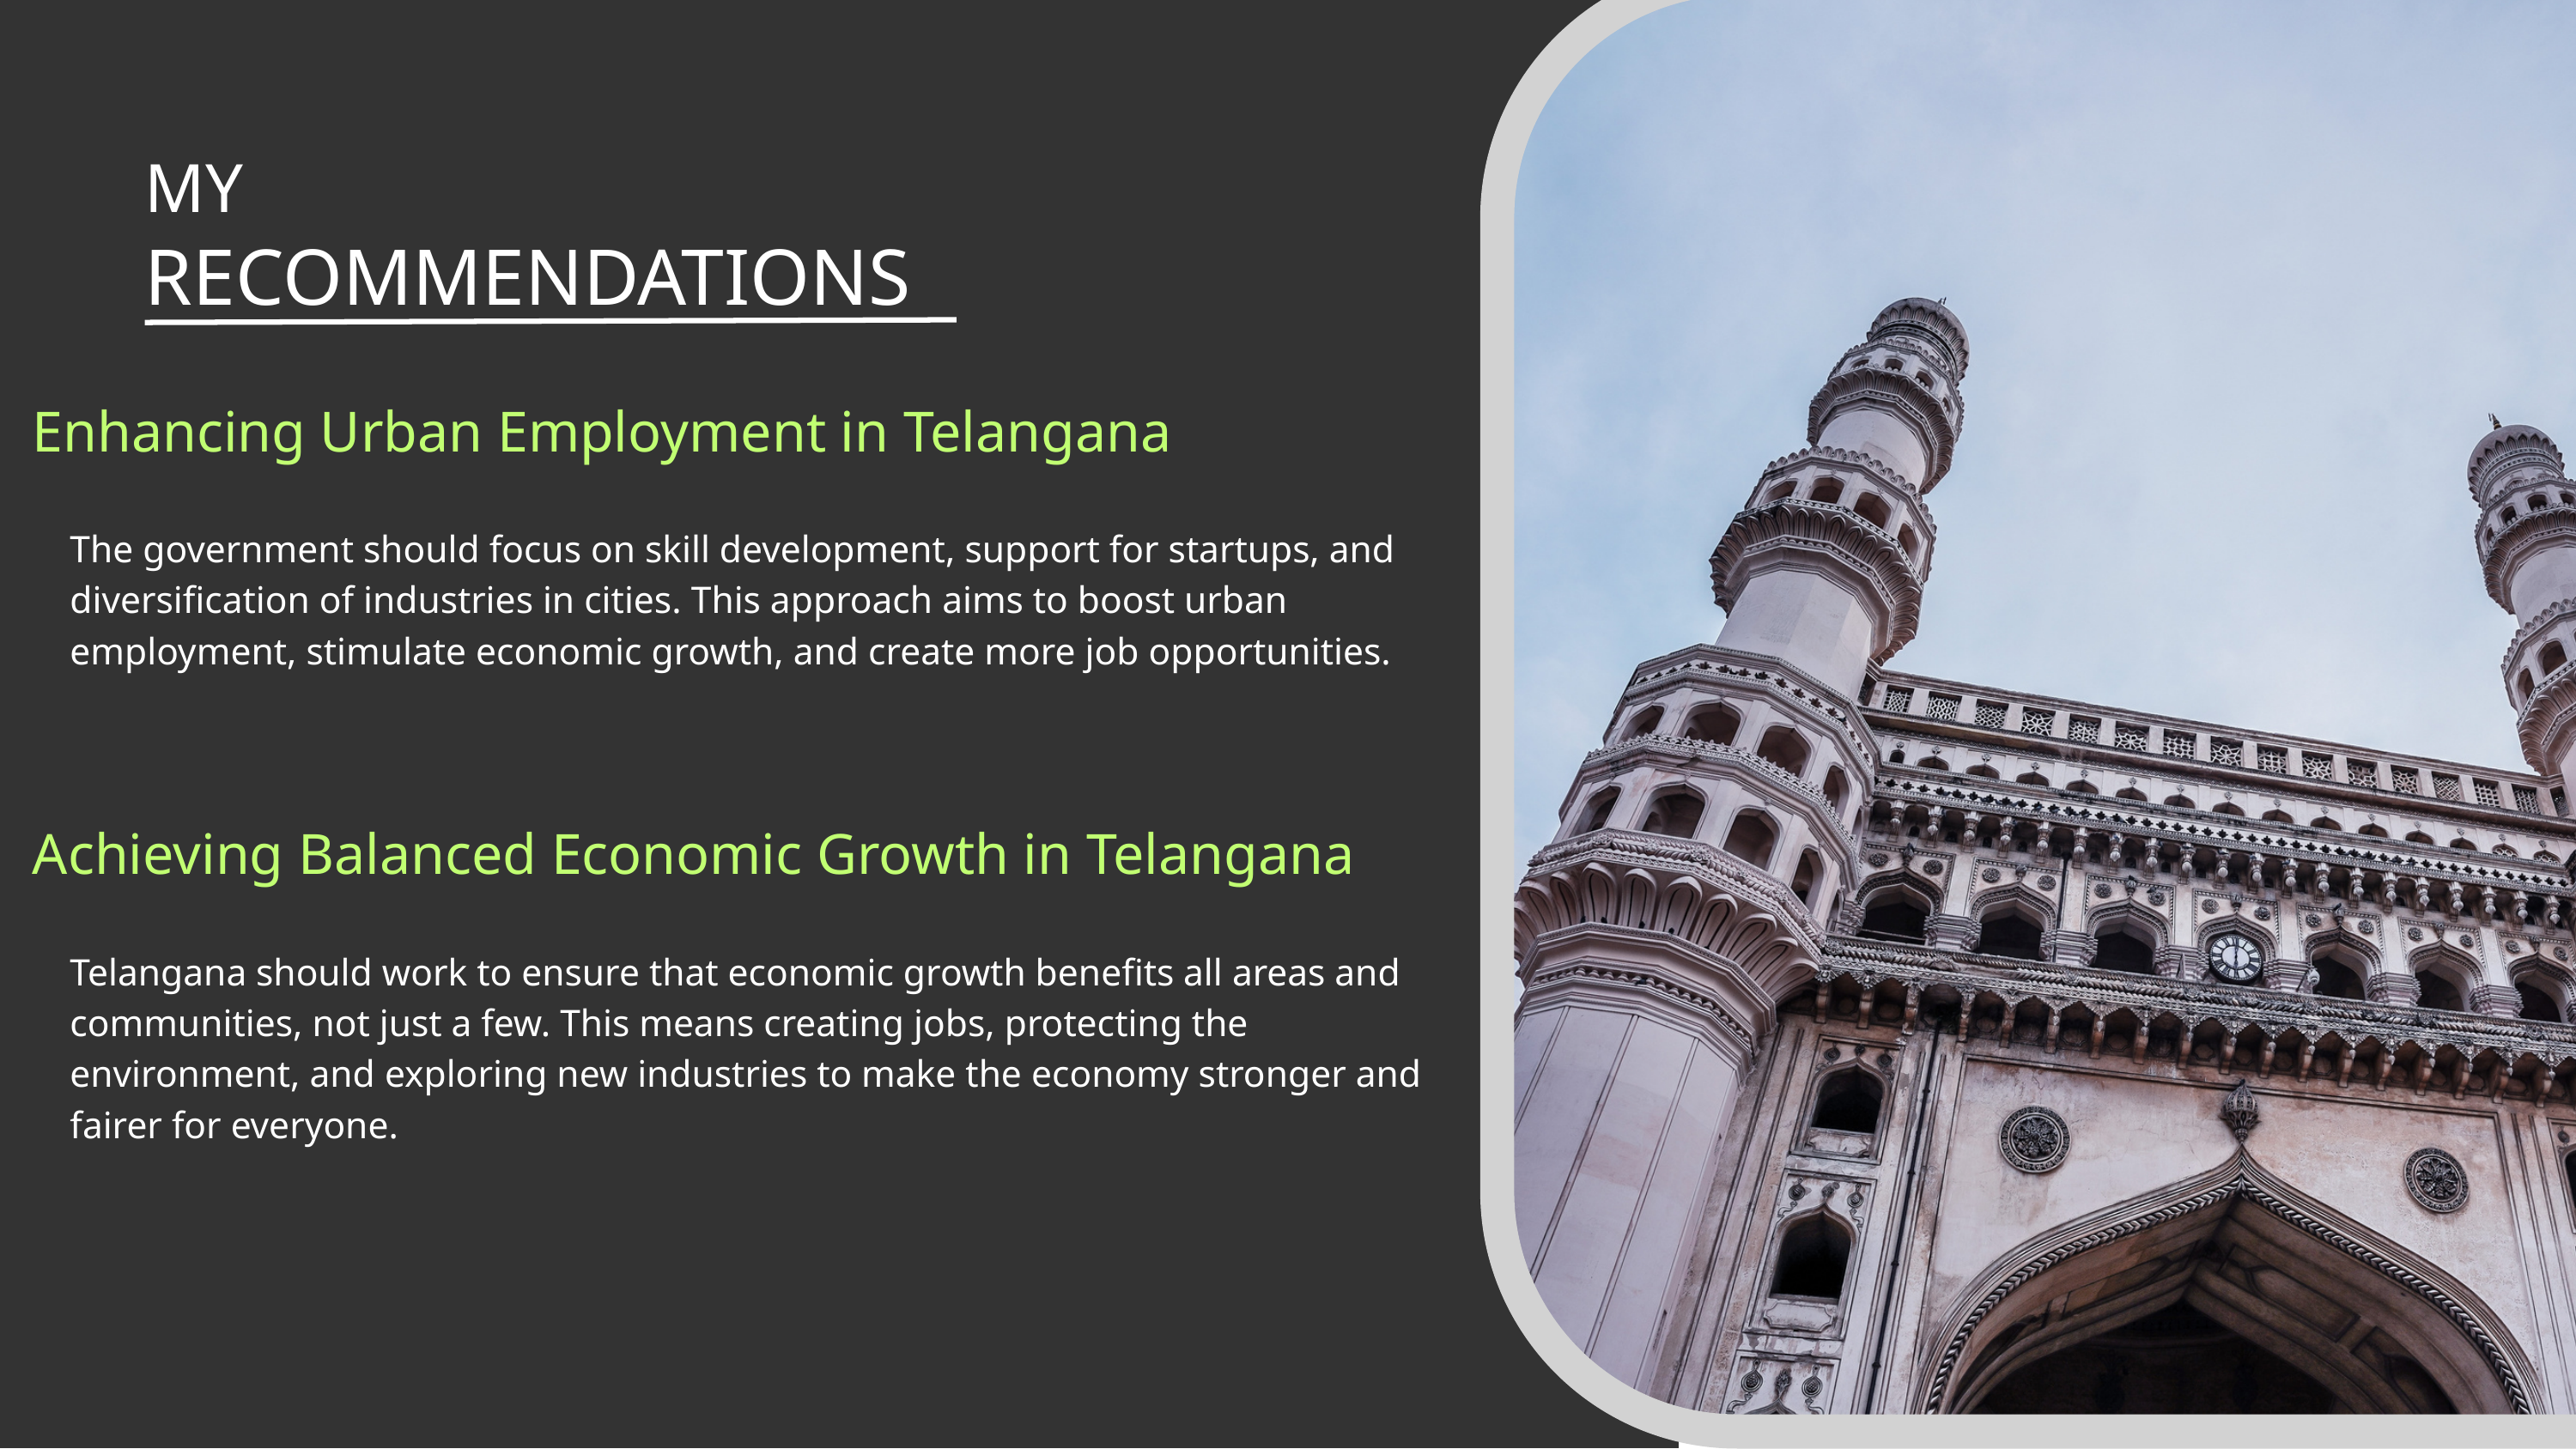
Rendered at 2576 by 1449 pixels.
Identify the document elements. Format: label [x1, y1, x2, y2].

text_box [1479, 0, 2576, 1449]
text_box [0, 0, 1475, 1449]
